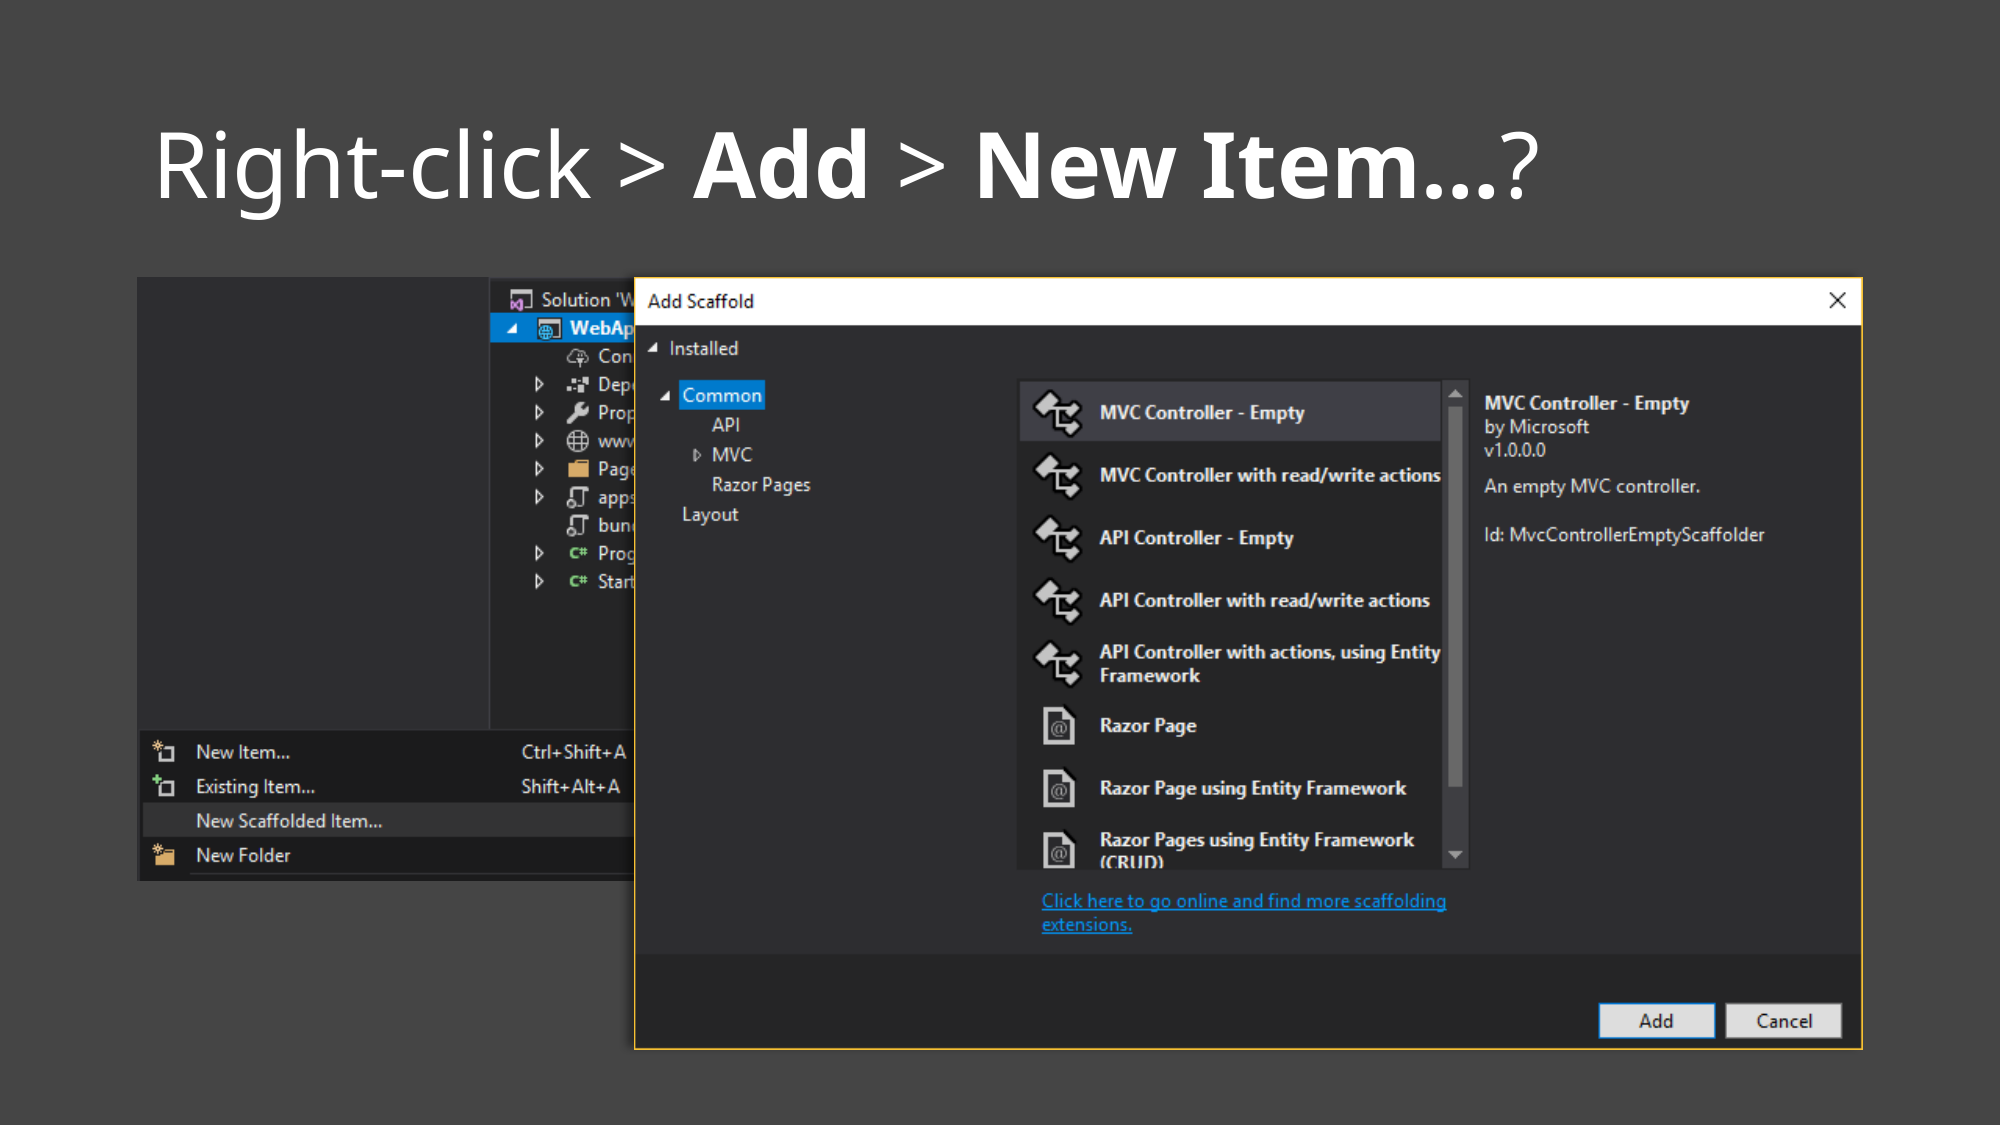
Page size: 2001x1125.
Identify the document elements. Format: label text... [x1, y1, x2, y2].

picture [634, 277, 1863, 1050]
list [137, 277, 634, 881]
title Right-click > Add > New Item…? [137, 59, 1863, 277]
